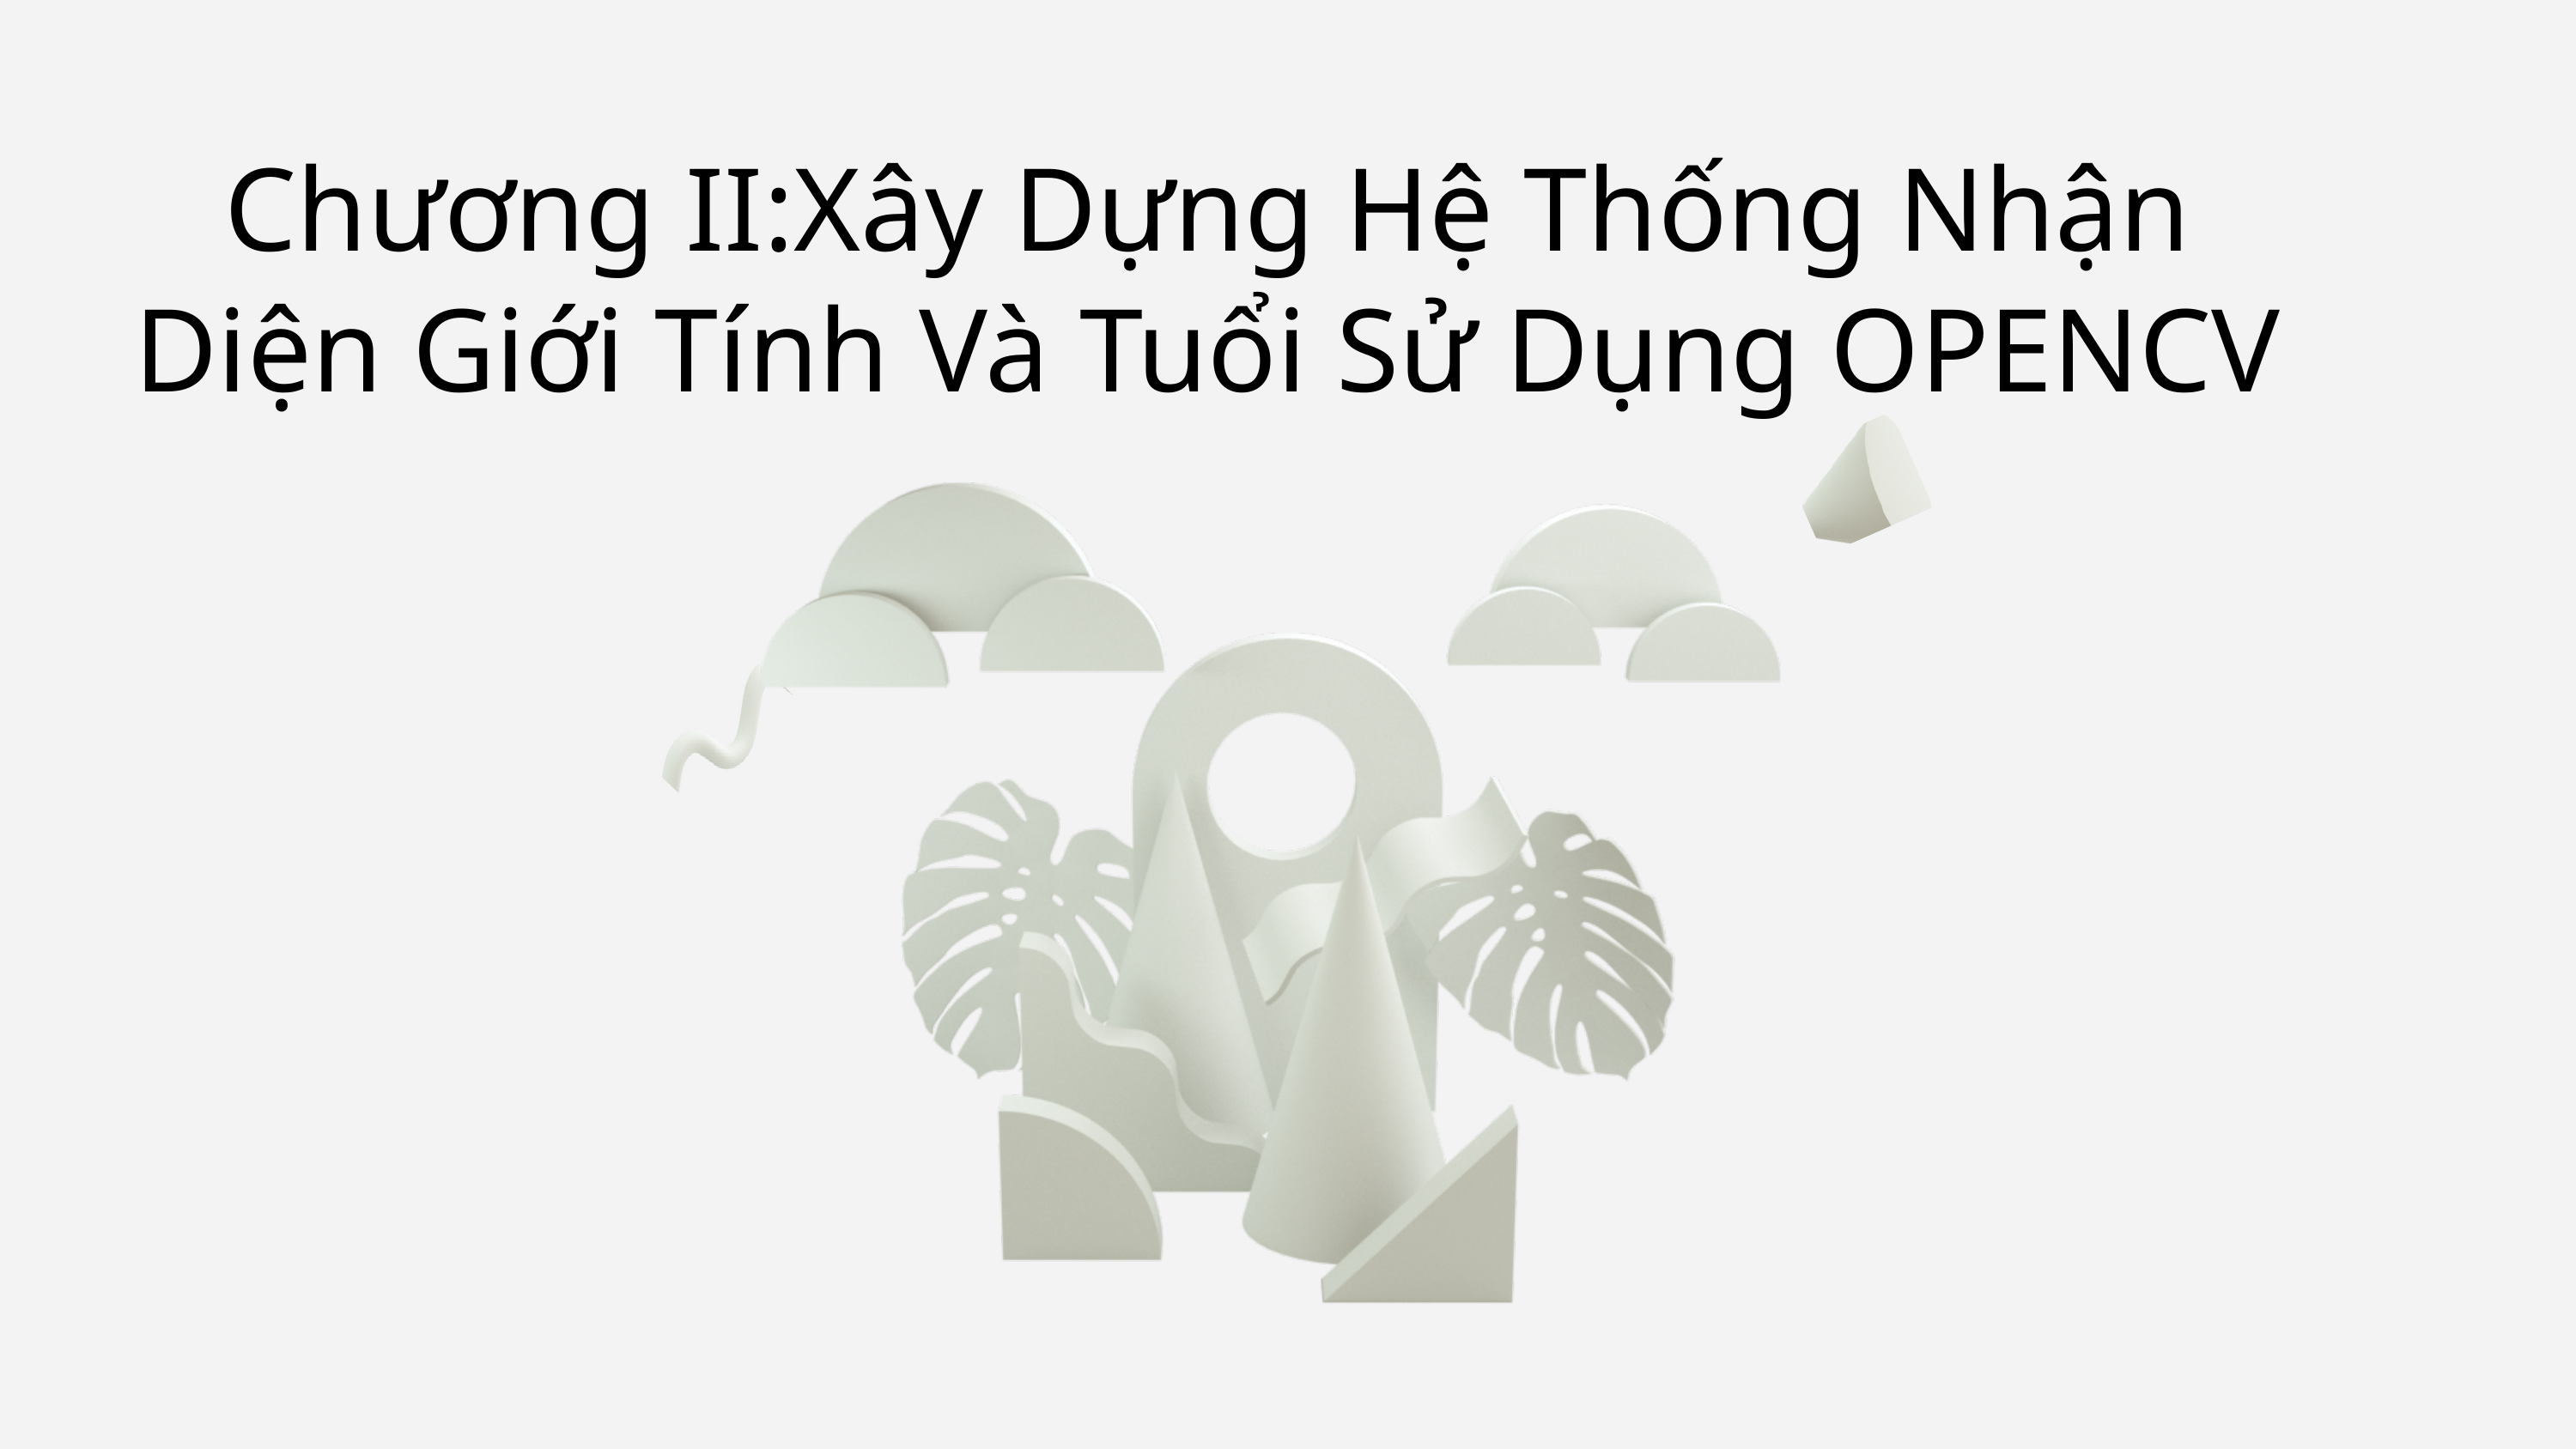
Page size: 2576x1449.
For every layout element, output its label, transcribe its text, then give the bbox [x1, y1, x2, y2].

text_box [760, 482, 1782, 1304]
text_box Chương II:Xây Dựng Hệ Thống Nhận Diện Giới Tính Và Tuổi Sử Dụng OPENCV [88, 133, 2328, 415]
text_box [587, 598, 760, 851]
text_box [1781, 411, 1934, 556]
